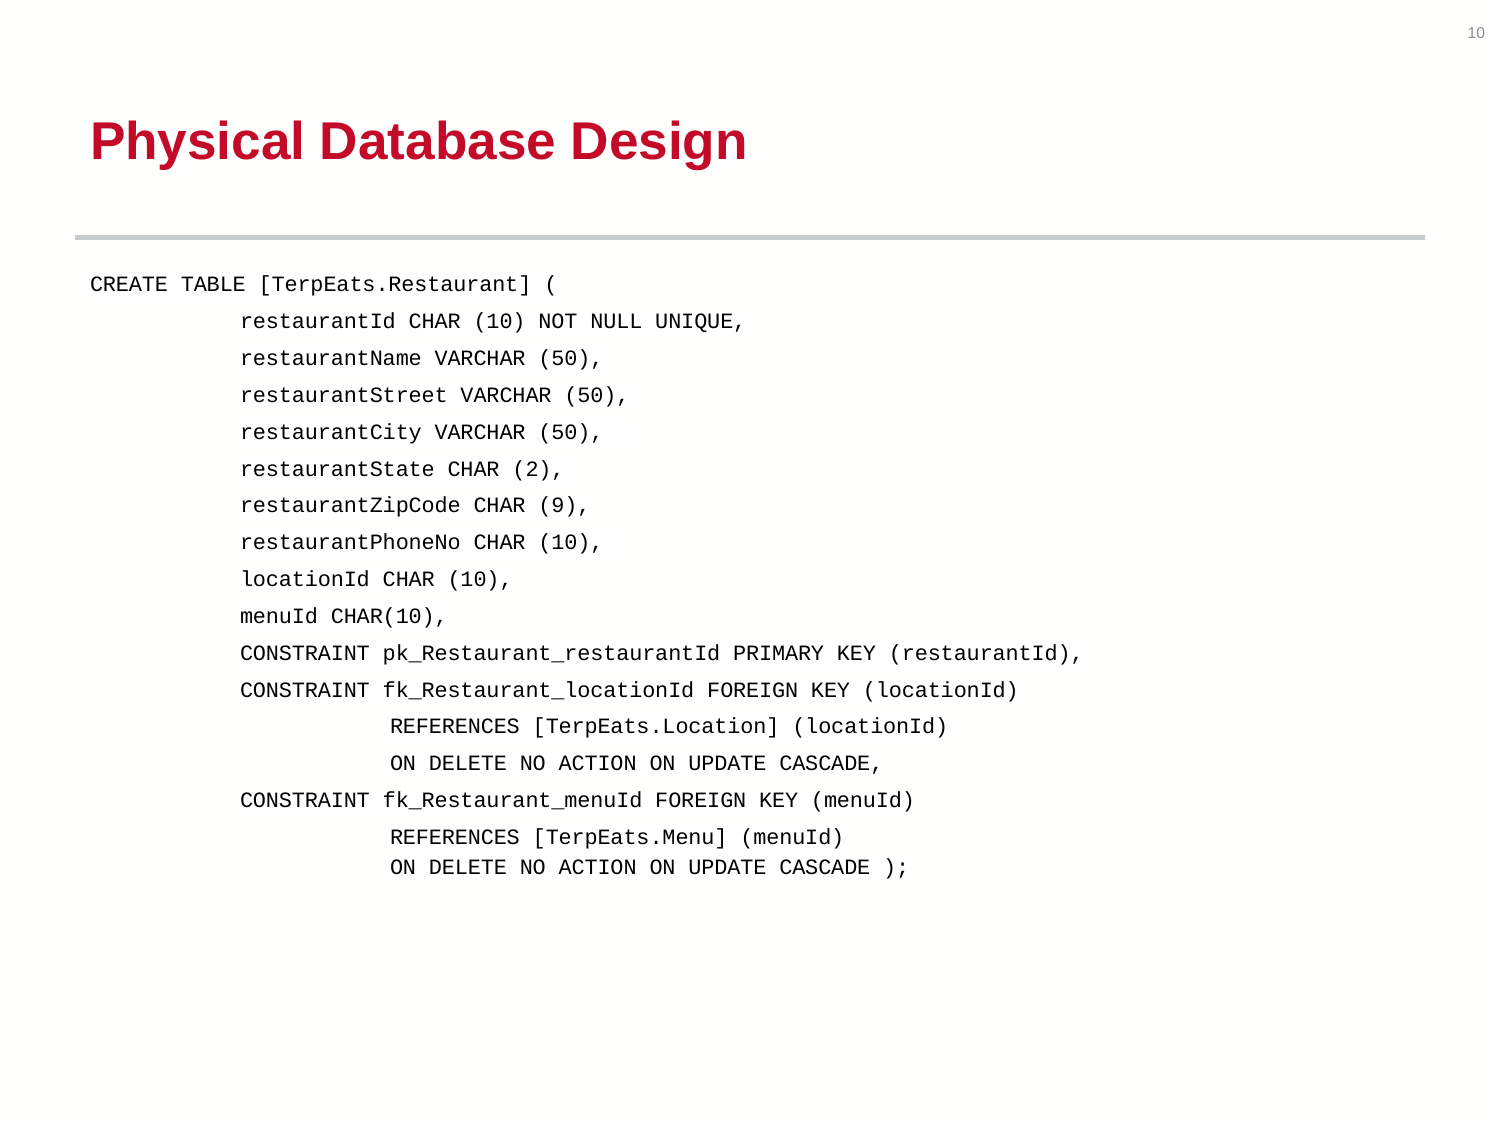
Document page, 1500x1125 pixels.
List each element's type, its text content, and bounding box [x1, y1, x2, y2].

list CREATE TABLE [TerpEats.Restaurant] ( restaurantId CHAR (10) NOT NULL UNIQUE, restaurantName VARCHAR (50), restaurantStreet VARCHAR (50), restaurantCity VARCHAR (50), restaurantState CHAR (2), restaurantZipCode CHAR (9), restaurantPhoneNo CHAR (10), locationId CHAR (10), menuId CHAR(10), CONSTRAINT pk_Restaurant_restaurantId PRIMARY KEY (restaurantId), CONSTRAINT fk_Restaurant_locationId FOREIGN KEY (locationId) REFERENCES [TerpEats.Location] (locationId) ON DELETE NO ACTION ON UPDATE CASCADE, CONSTRAINT fk_Restaurant_menuId FOREIGN KEY (menuId) REFERENCES [TerpEats.Menu] (menuId) ON DELETE NO ACTION ON UPDATE CASCADE ); [75, 262, 1425, 1005]
title Physical Database Design [75, 45, 1425, 233]
slide_number ‹#› [1149, 2, 1500, 63]
